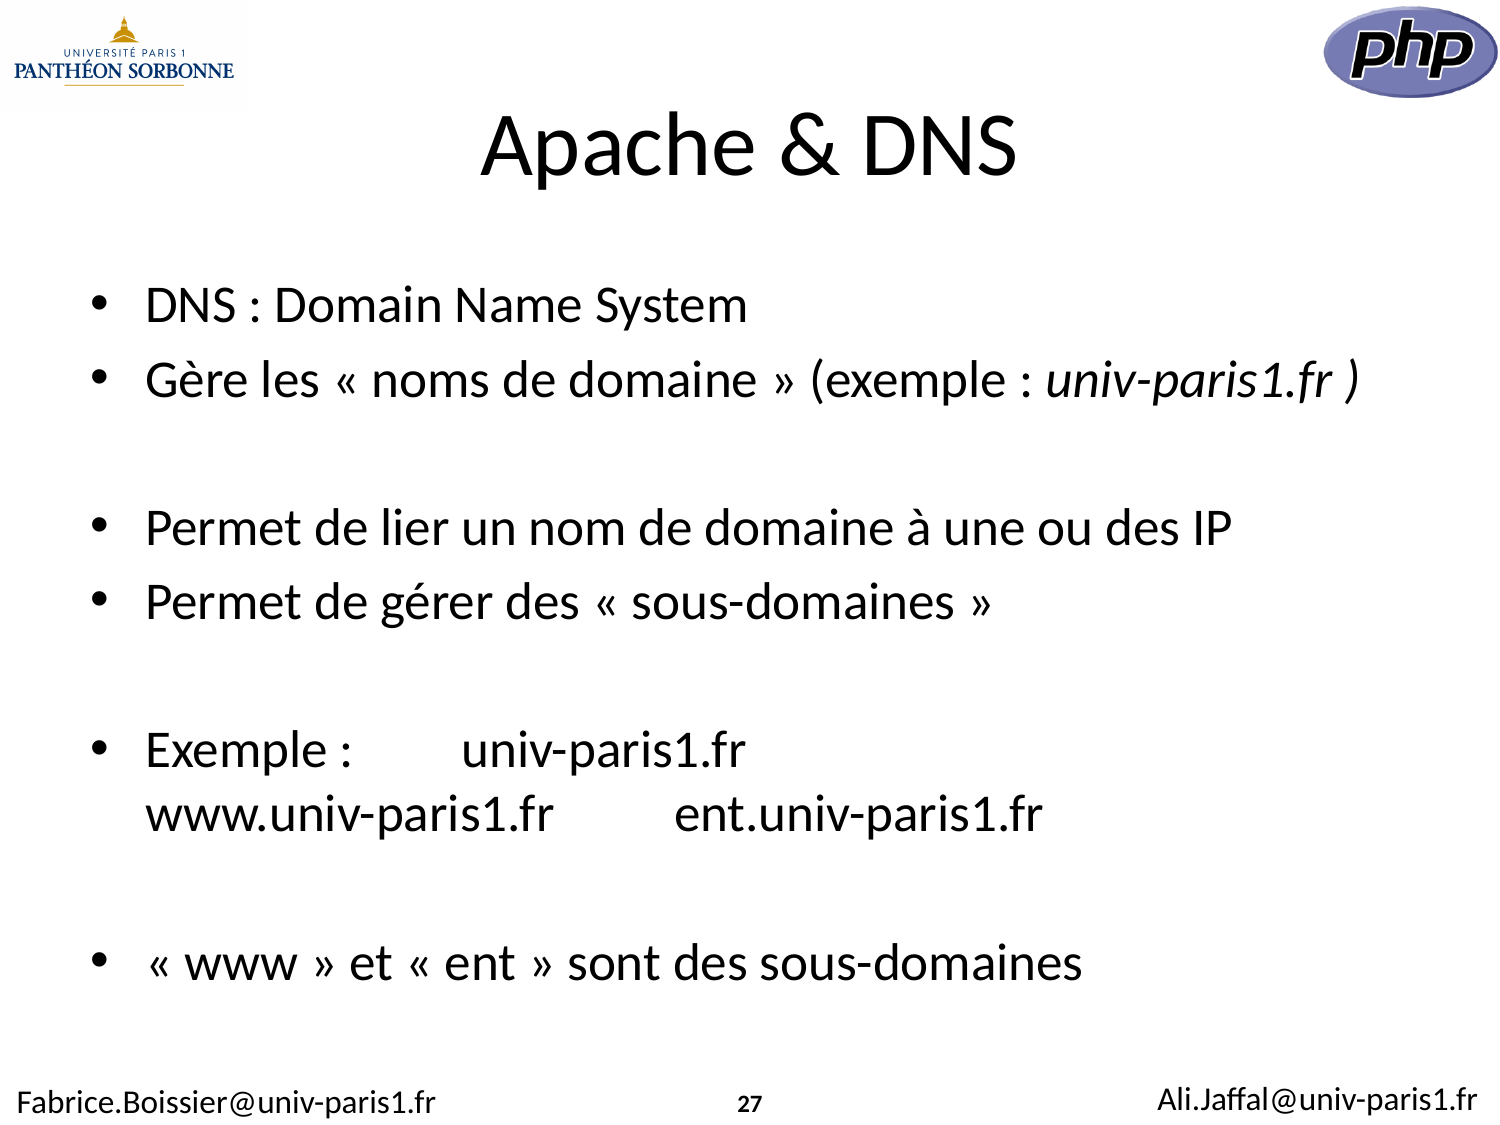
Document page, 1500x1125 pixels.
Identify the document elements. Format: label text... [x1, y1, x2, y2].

slide_number 27 [575, 1072, 925, 1125]
list DNS : Domain Name System Gère les « noms de domaine » (exemple : univ-paris1.fr ) Permet de lier un nom de domaine à une ou des IP Permet de gérer des « sous-domaines » Exemple : univ-paris1.fr www.univ-paris1.fr ent.univ-paris1.fr « www » et « ent » sont des sous-domaines [75, 262, 1425, 1005]
title Apache & DNS [75, 45, 1425, 233]
picture [1321, 0, 1500, 119]
picture [0, 2, 248, 114]
